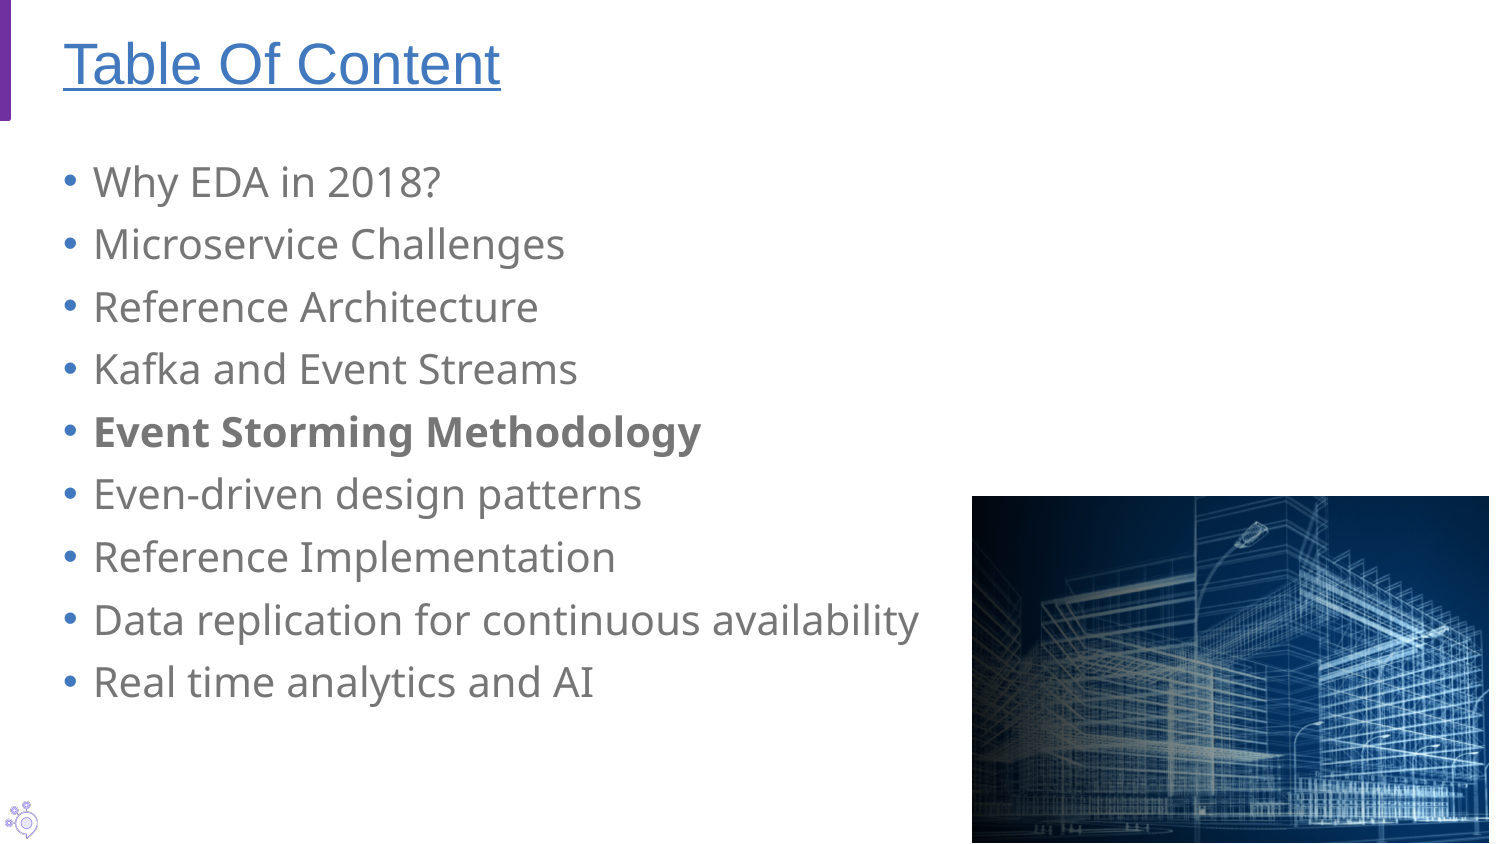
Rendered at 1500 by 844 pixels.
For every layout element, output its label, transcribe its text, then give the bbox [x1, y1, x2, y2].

title Table Of Content [47, 6, 1426, 116]
picture [5, 801, 38, 839]
picture [971, 496, 1489, 843]
list Why EDA in 2018? Microservice Challenges Reference Architecture Kafka and Event Streams Event Storming Methodology Even-driven design patterns Reference Implementation Data replication for continuous availability Real time analytics and AI [47, 147, 1426, 754]
